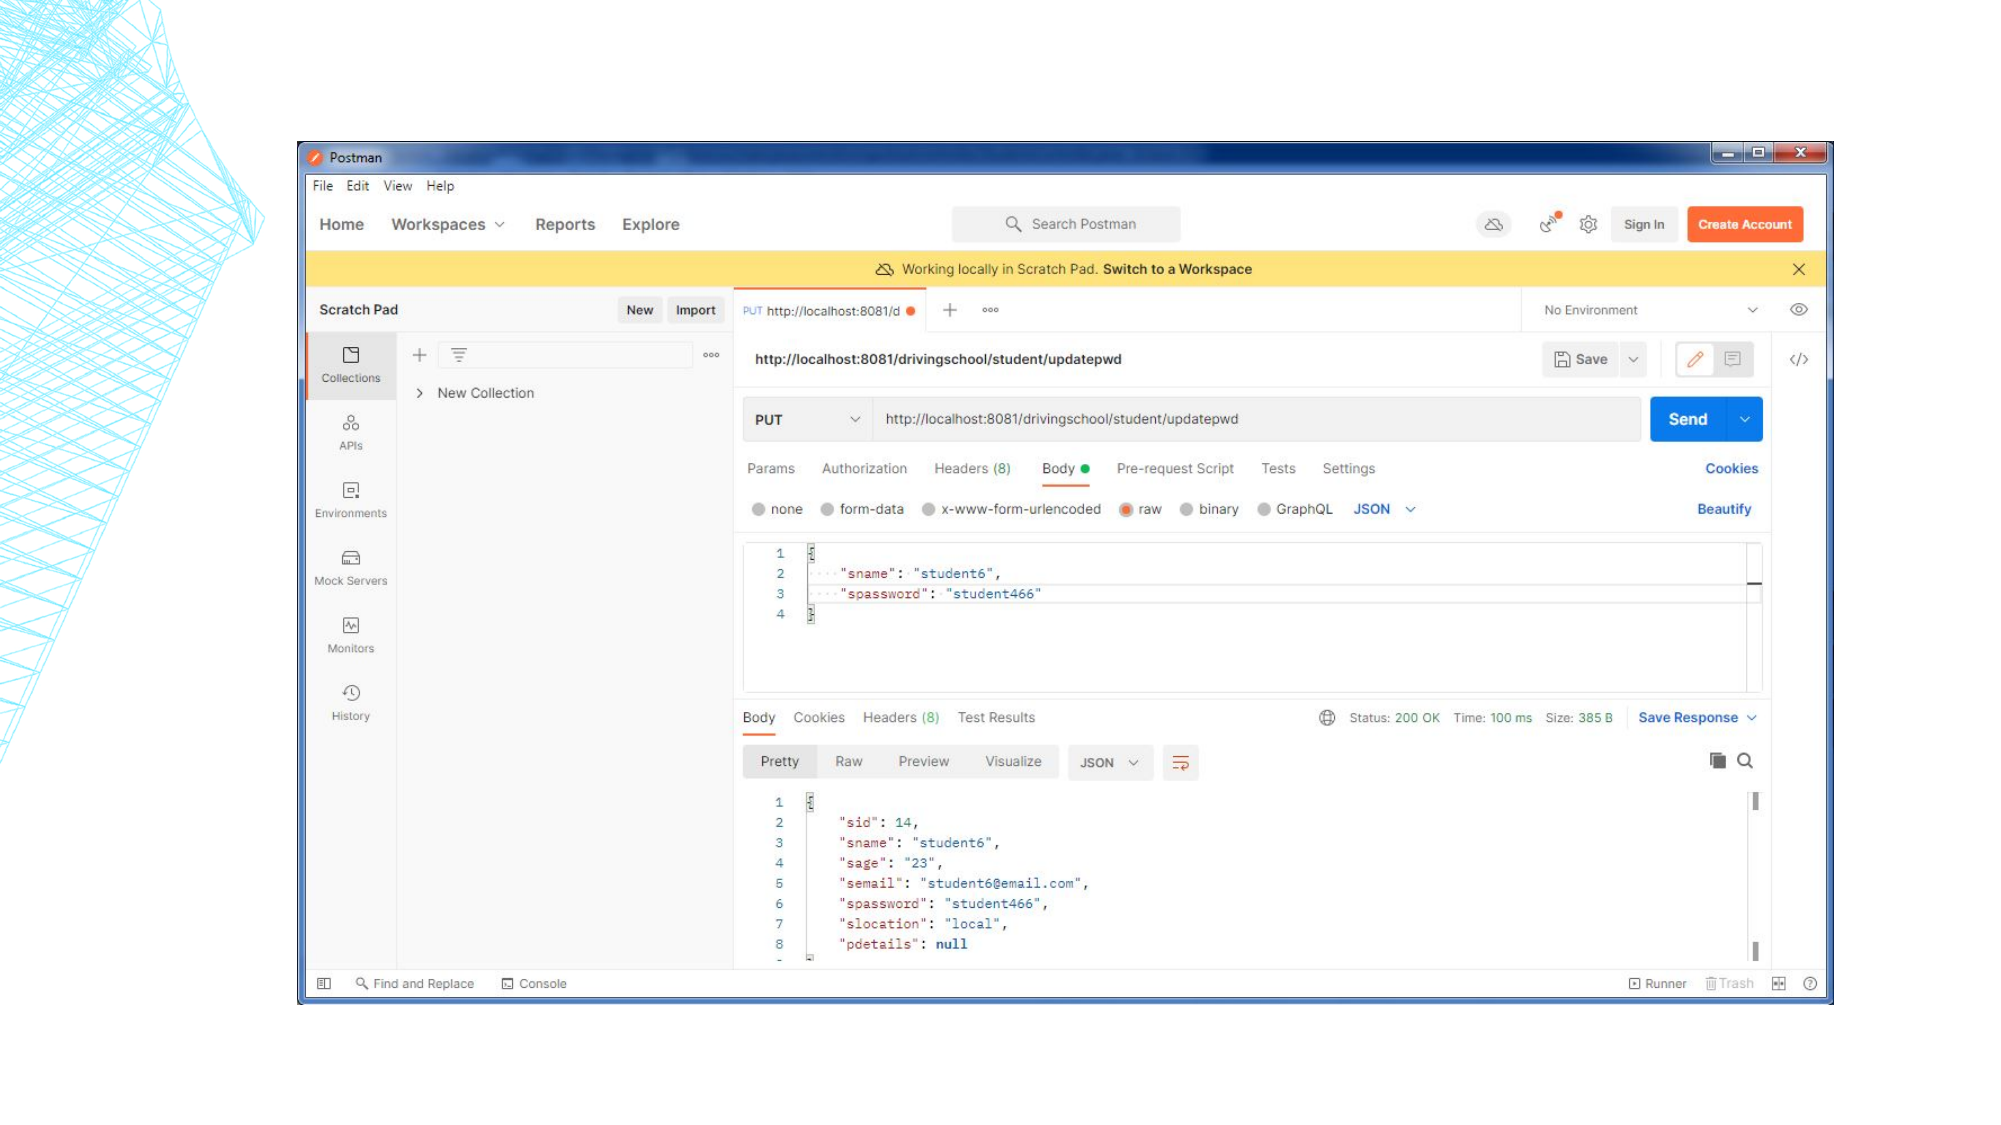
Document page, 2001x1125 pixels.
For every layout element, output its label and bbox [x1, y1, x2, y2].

picture [0, 0, 2001, 1125]
list [297, 141, 1834, 1005]
